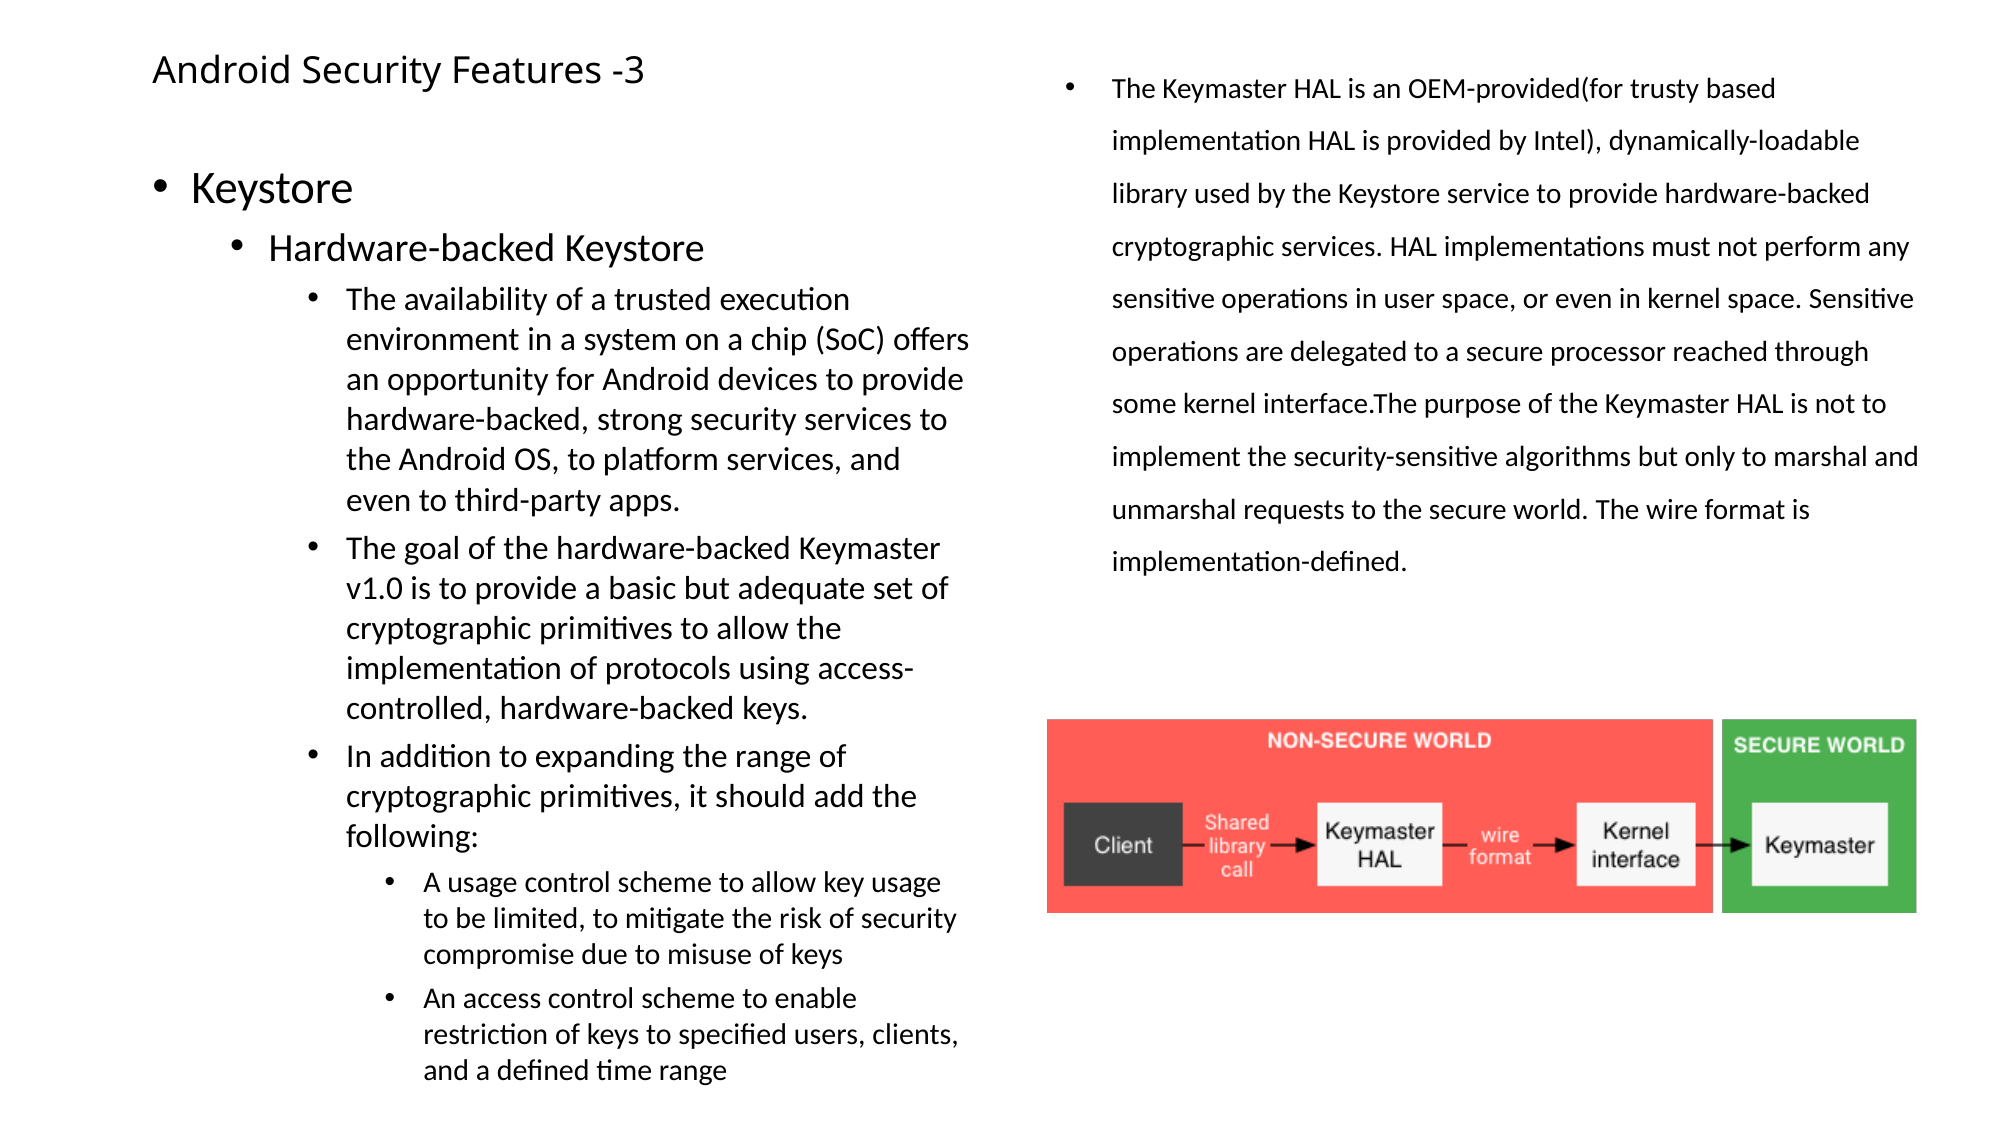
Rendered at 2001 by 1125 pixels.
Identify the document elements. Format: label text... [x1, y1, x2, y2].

picture [1047, 715, 1918, 913]
list Keystore Hardware-backed Keystore The availability of a trusted execution environment in a system on a chip (SoC) offers an opportunity for Android devices to provide hardware-backed, strong security services to the Android OS, to platform services, and even to third-party apps. The goal of the hardware-backed Keymaster v1.0 is to provide a basic but adequate set of cryptographic primitives to allow the implementation of protocols using access-controlled, hardware-backed keys. In addition to expanding the range of cryptographic primitives, it should add the following: A usage control scheme to allow key usage to be limited, to mitigate the risk of security compromise due to misuse of keys An access control scheme to enable restriction of keys to specified users, clients, and a defined time range [137, 149, 988, 1109]
list The Keymaster HAL is an OEM-provided(for trusty based implementation HAL is provided by Intel), dynamically-loadable library used by the Keystore service to provide hardware-backed cryptographic services. HAL implementations must not perform any sensitive operations in user space, or even in kernel space. Sensitive operations are delegated to a secure processor reached through some kernel interface.The purpose of the Keymaster HAL is not to implement the security-sensitive algorithms but only to marshal and unmarshal requests to the secure world. The wire format is implementation-defined. [1012, 43, 1935, 660]
title Android Security Features -3 [137, 43, 1012, 100]
